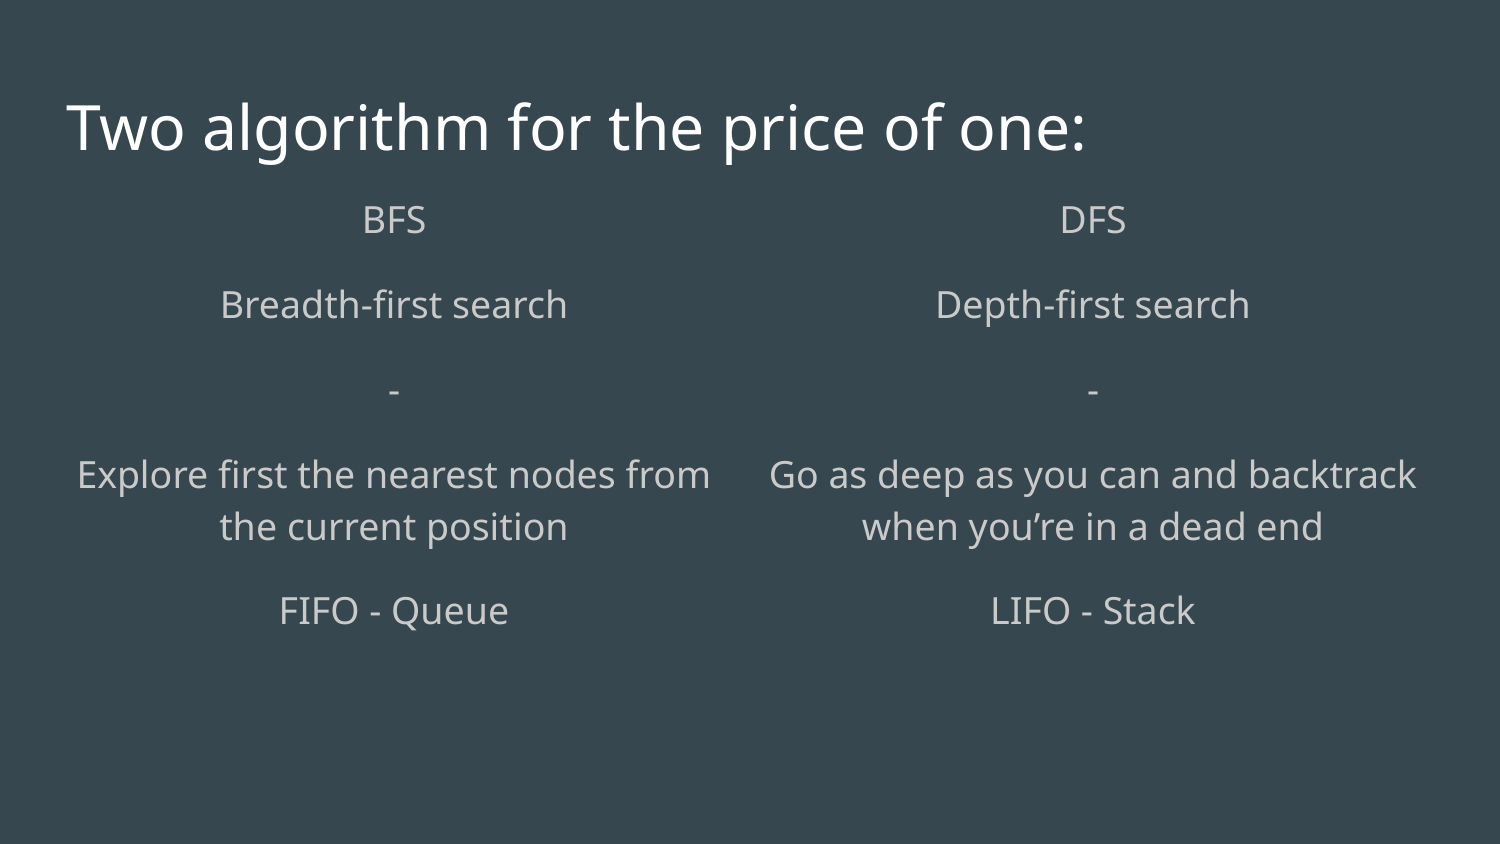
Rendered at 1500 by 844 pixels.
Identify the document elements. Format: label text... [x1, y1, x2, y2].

list DFS Depth-first search - Go as deep as you can and backtrack when you’re in a dead end LIFO - Stack [738, 173, 1449, 686]
title Two algorithm for the price of one: [51, 72, 1449, 167]
list BFS Breadth-first search - Explore first the nearest nodes from the current position FIFO - Queue [51, 173, 738, 686]
